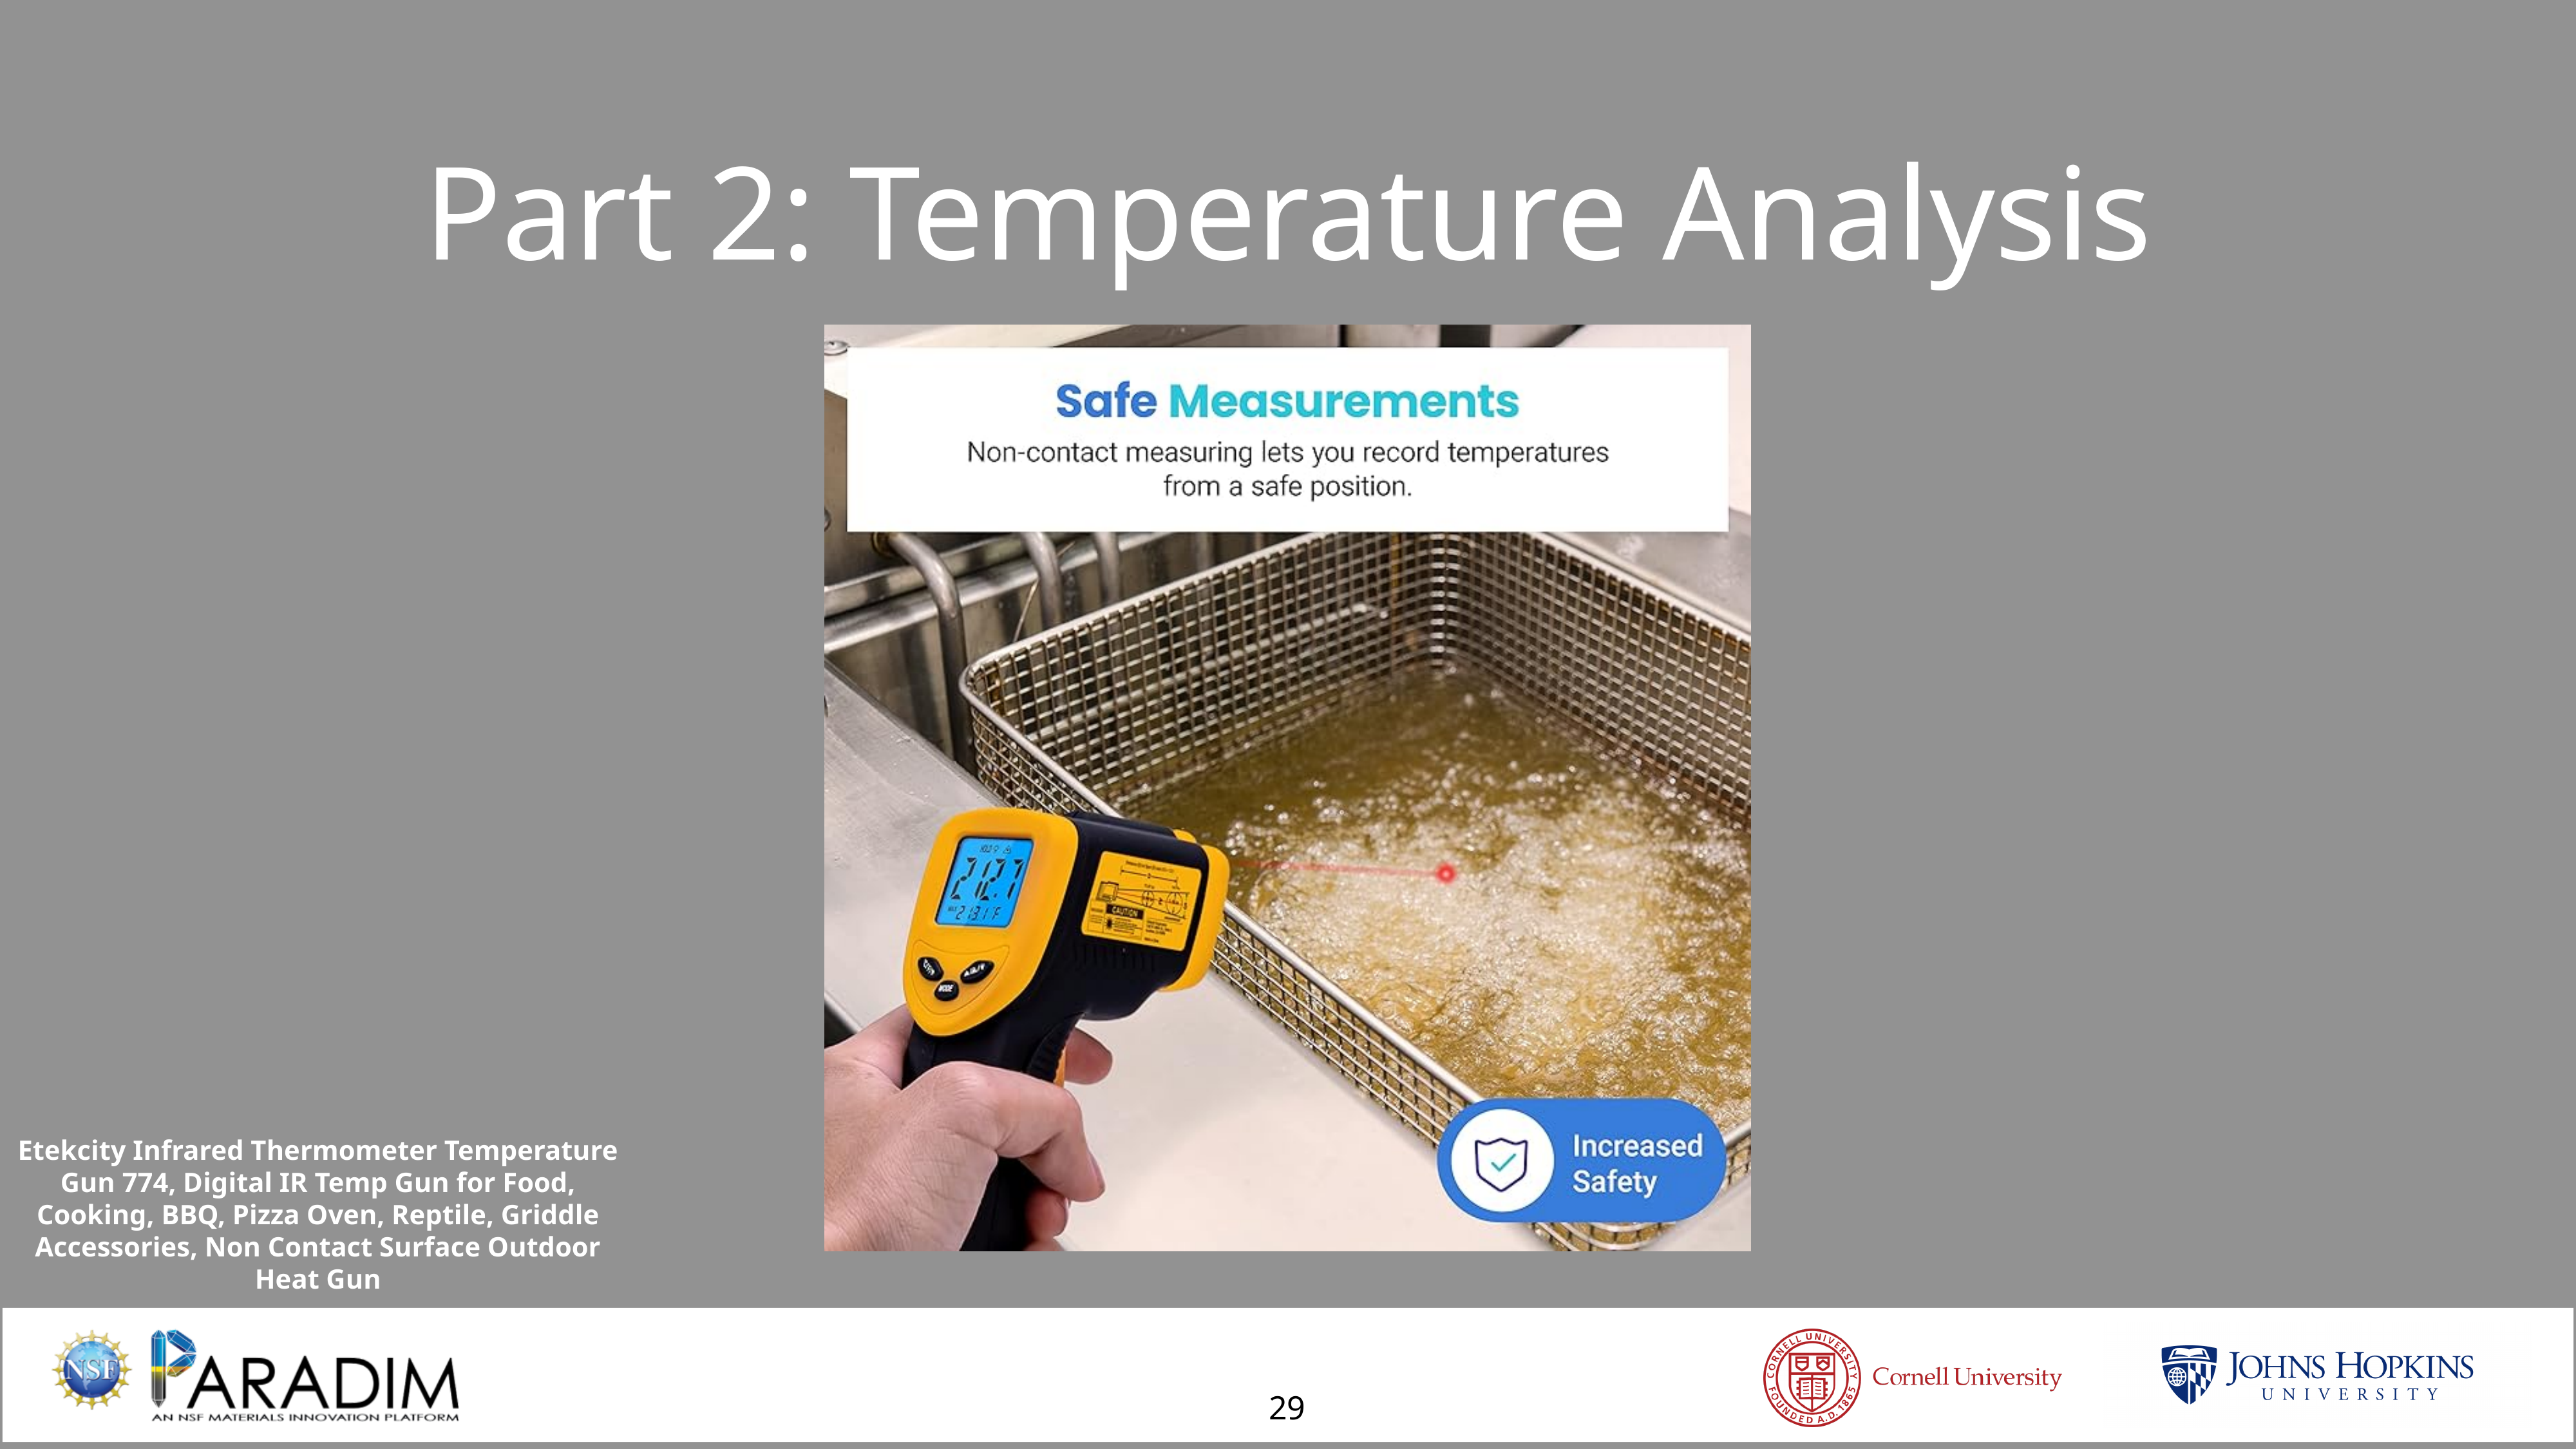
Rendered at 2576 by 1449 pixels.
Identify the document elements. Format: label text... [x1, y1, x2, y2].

picture [1763, 1329, 2062, 1427]
picture [824, 325, 1752, 1251]
picture [44, 1322, 468, 1428]
text_box Etekcity Infrared Thermometer Temperature Gun 774, Digital IR Temp Gun for Food, Cooking, BBQ, Pizza Oven, Reptile, Griddle Accessories, Non Contact Surface Outdoor Heat Gun [0, 1128, 636, 1300]
title Part 2: Temperature Analysis [176, 68, 2400, 349]
picture [2103, 1322, 2532, 1428]
slide_number 29 [1263, 1381, 1312, 1431]
